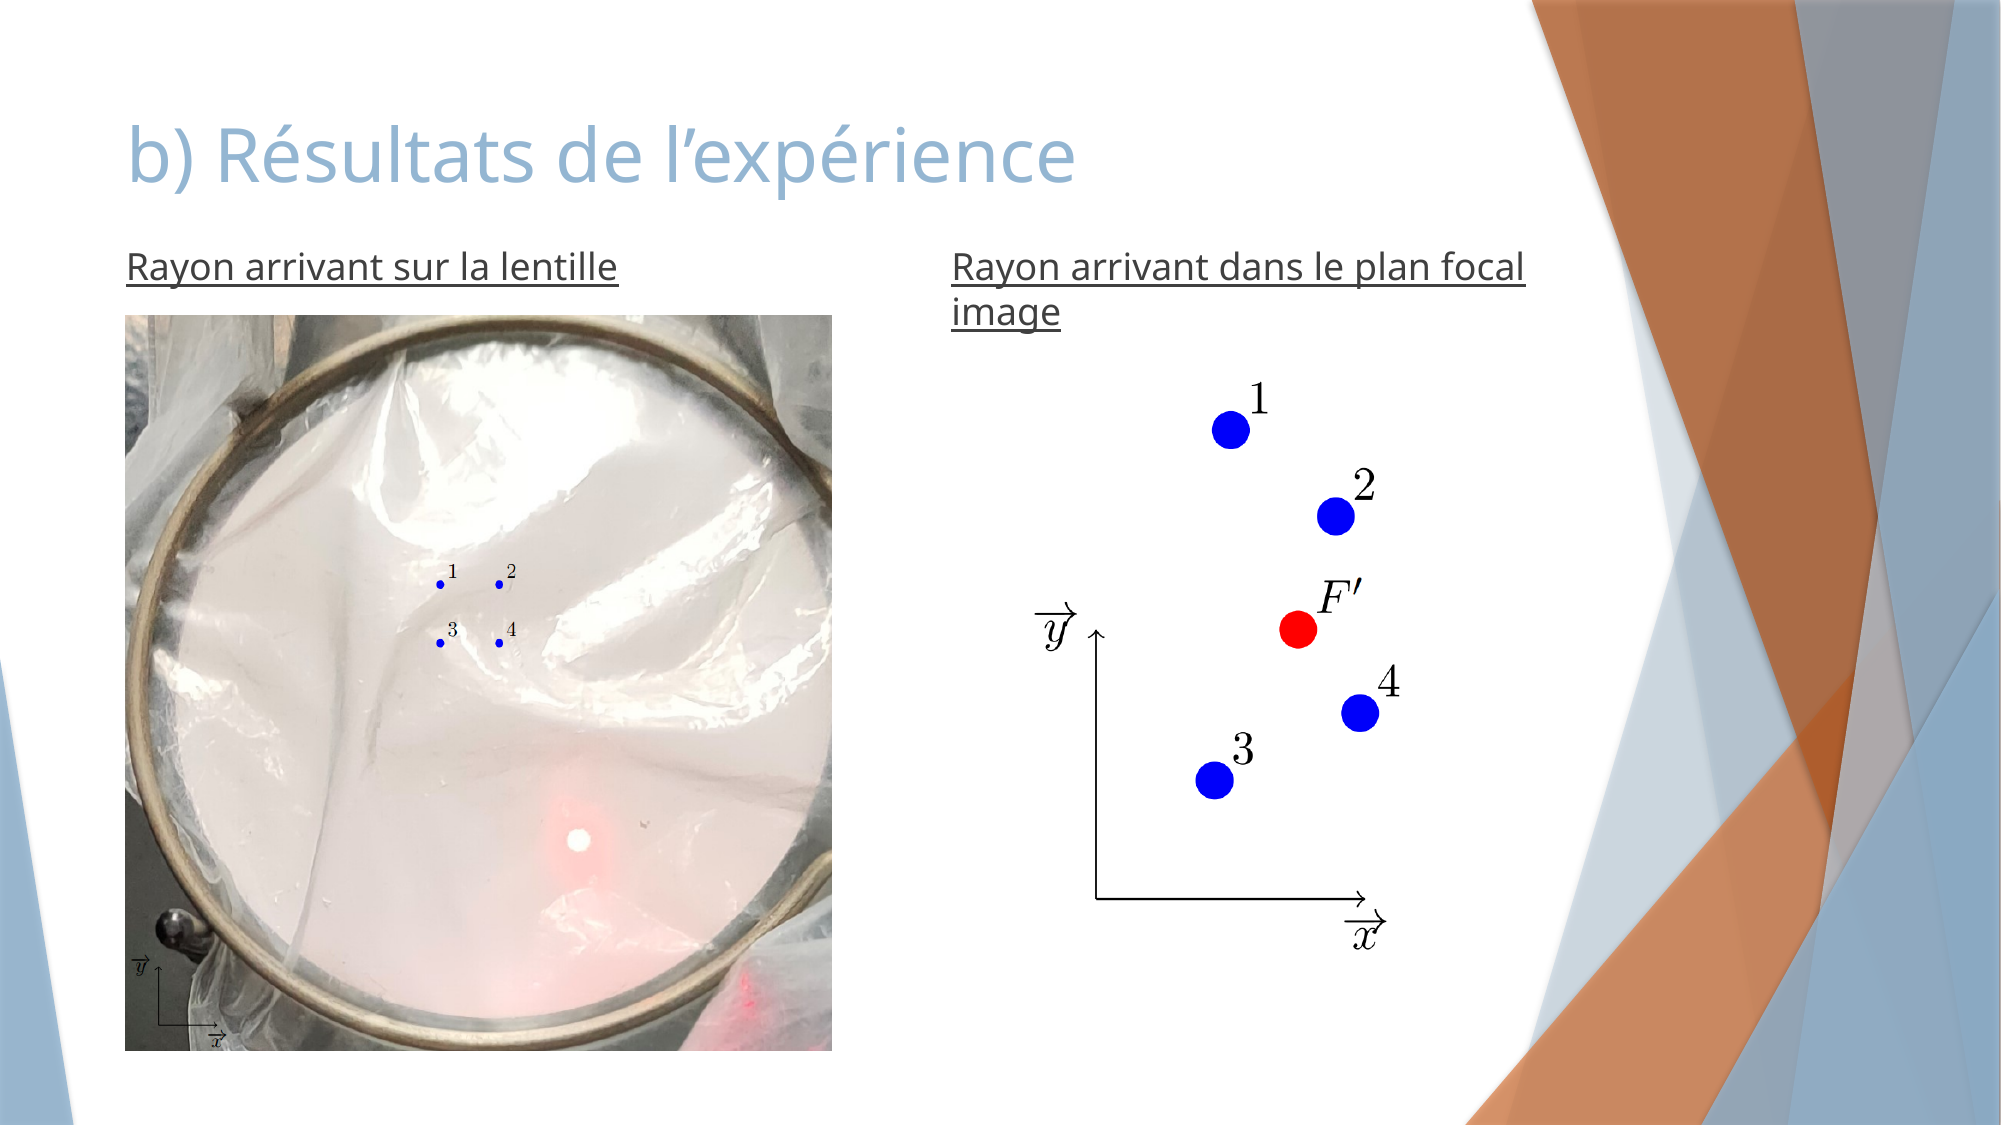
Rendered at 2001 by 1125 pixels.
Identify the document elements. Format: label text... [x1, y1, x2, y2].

title b) Résultats de l’expérience [111, 99, 1522, 317]
text_box Rayon arrivant dans le plan focal image [936, 235, 1644, 341]
picture [124, 314, 833, 1052]
picture [1024, 376, 1405, 960]
text_box Rayon arrivant sur la lentille [111, 235, 757, 296]
